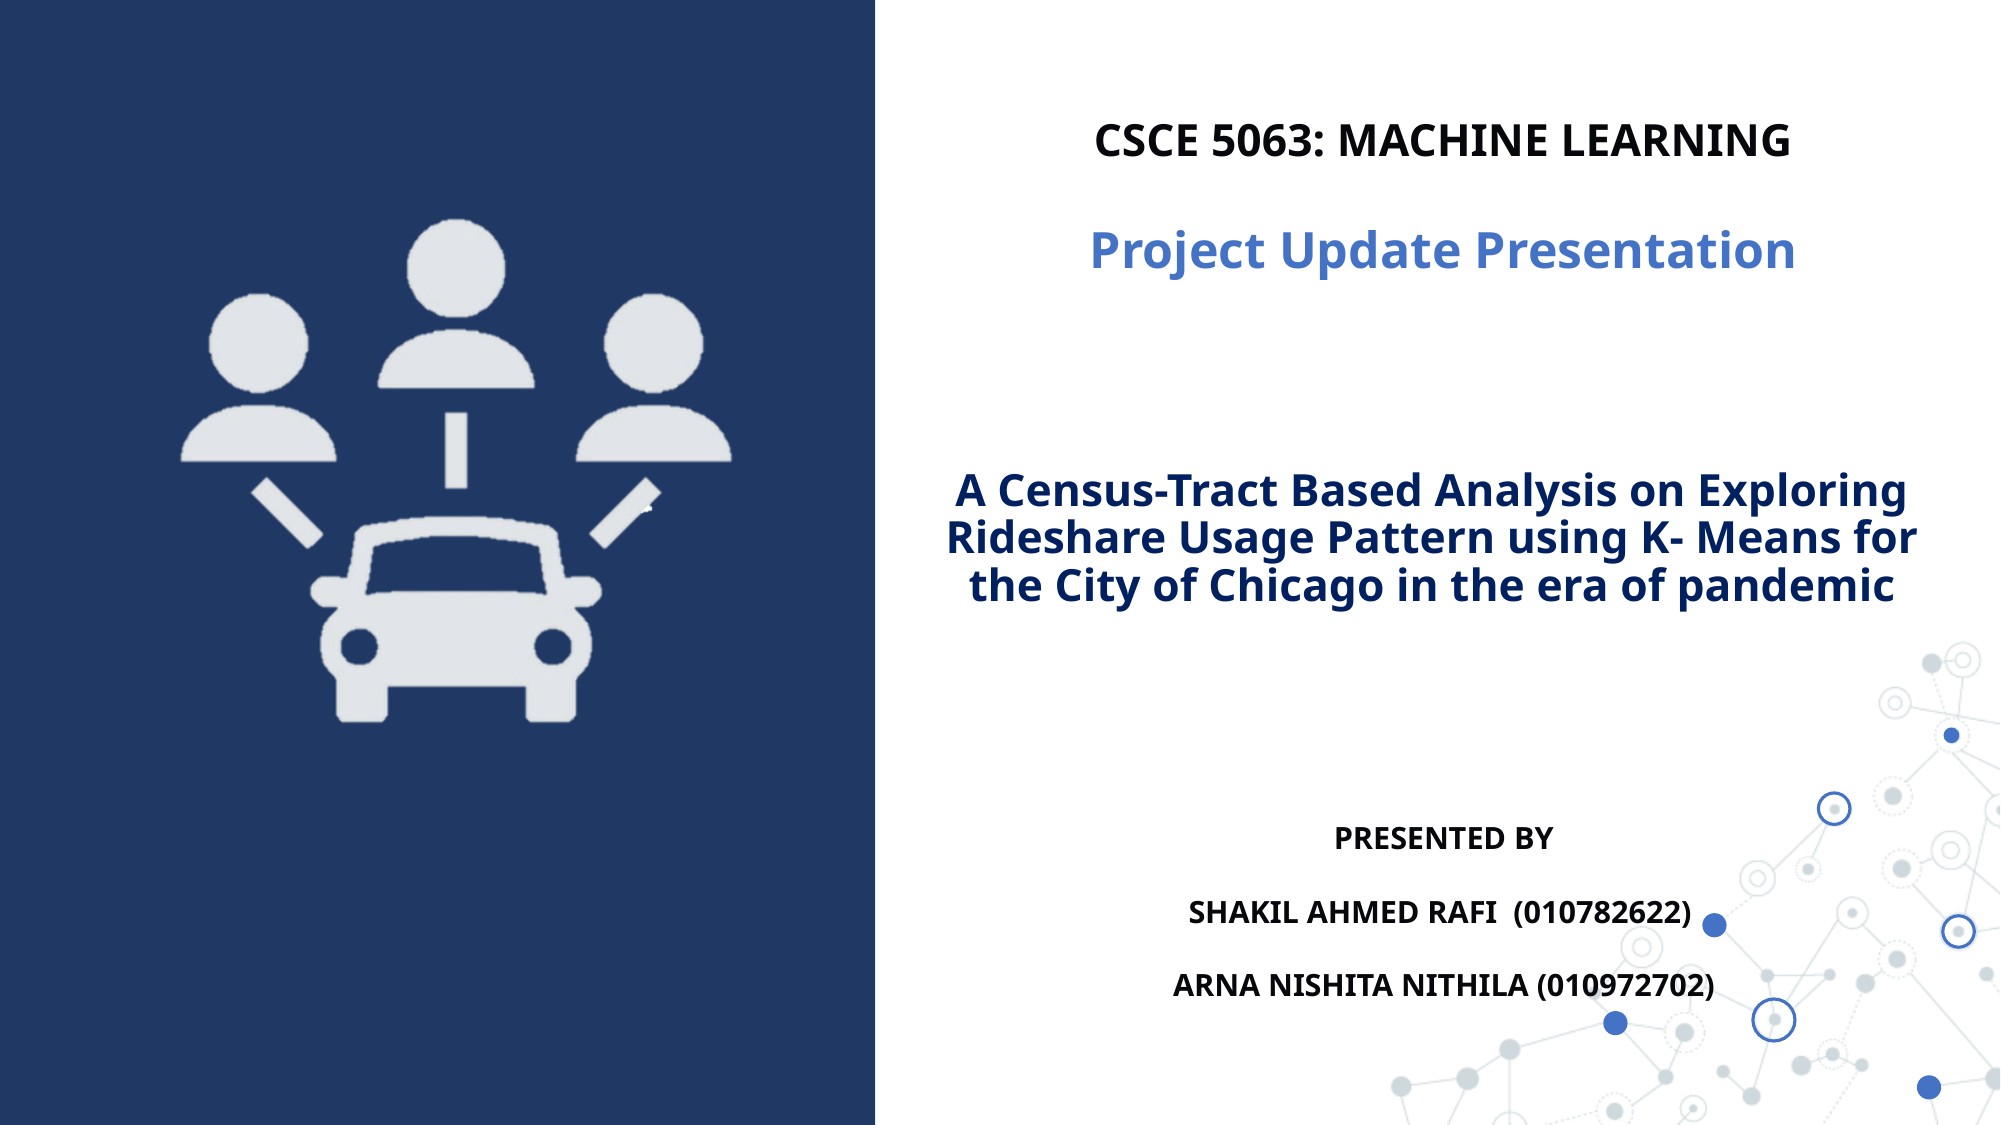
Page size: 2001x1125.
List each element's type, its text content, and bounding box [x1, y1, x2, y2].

text_box PRESENTED BY SHAKIL AHMED RAFI (010782622) ARNA NISHITA NITHILA (010972702) [903, 802, 1984, 1056]
picture [131, 195, 762, 787]
text_box CSCE 5063: MACHINE LEARNING Project Update Presentation [903, 68, 1984, 323]
text_box [0, 0, 876, 1125]
picture [876, 0, 2001, 1125]
title A Census-Tract Based Analysis on Exploring Rideshare Usage Pattern using K- Means for the City of Chicago in the era of pandemic [892, 412, 1973, 667]
